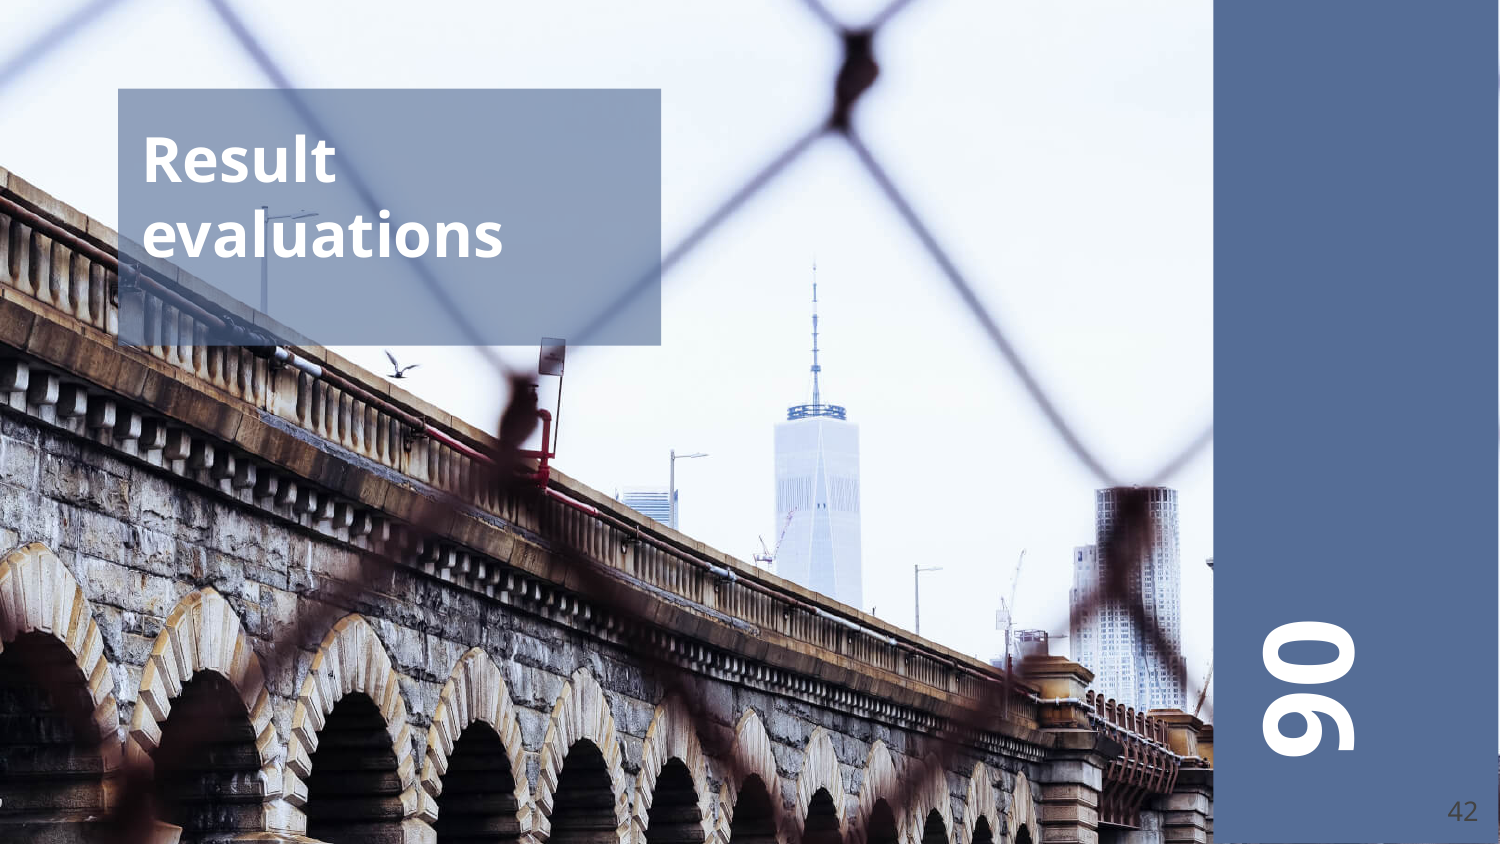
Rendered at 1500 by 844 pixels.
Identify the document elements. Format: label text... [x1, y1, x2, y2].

text_box [118, 88, 662, 346]
slide_number ‹#› [1403, 779, 1494, 844]
text_box [1213, 0, 1499, 844]
title Result evaluations [126, 214, 689, 310]
picture [0, 0, 1213, 844]
title 06 [1266, 490, 1362, 776]
